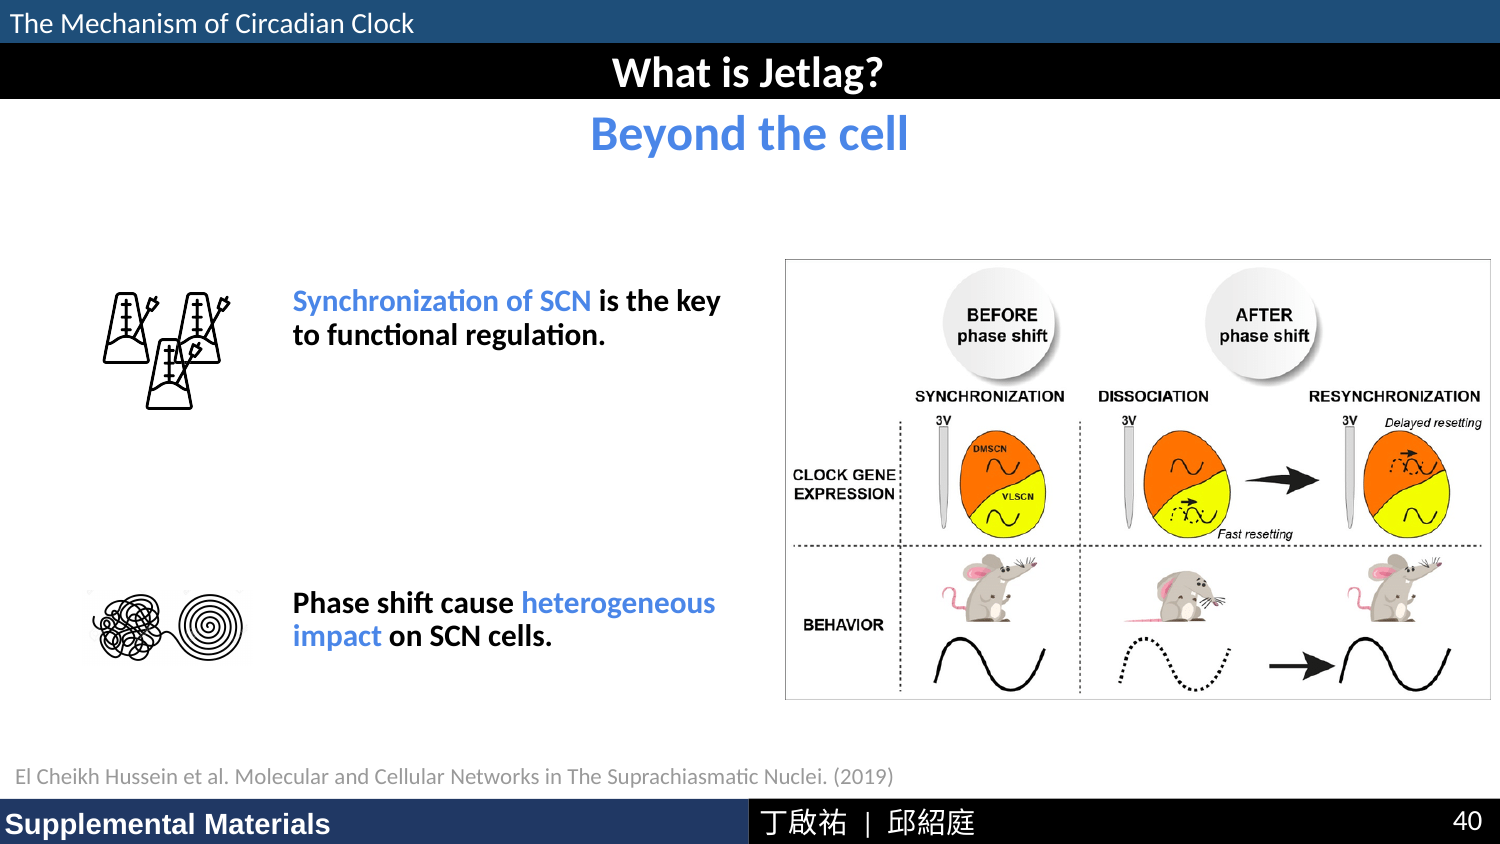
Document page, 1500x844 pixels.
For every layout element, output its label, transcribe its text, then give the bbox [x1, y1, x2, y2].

slide_number 40 [1403, 795, 1494, 844]
subtitle El Cheikh Hussein et al. Molecular and Cellular Networks in The Suprachiasmatic Nuclei. (2019) [0, 750, 1500, 799]
subtitle Beyond the cell [0, 101, 1500, 189]
picture [785, 258, 1491, 700]
title Supplemental Materials [0, 790, 747, 830]
title What is Jetlag? [1, 44, 1496, 101]
picture [82, 590, 253, 666]
text_box Phase shift cause heterogeneous impact on SCN cells. [277, 571, 761, 724]
text_box Synchronization of SCN is the key to functional regulation. [277, 269, 737, 422]
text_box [94, 291, 239, 410]
